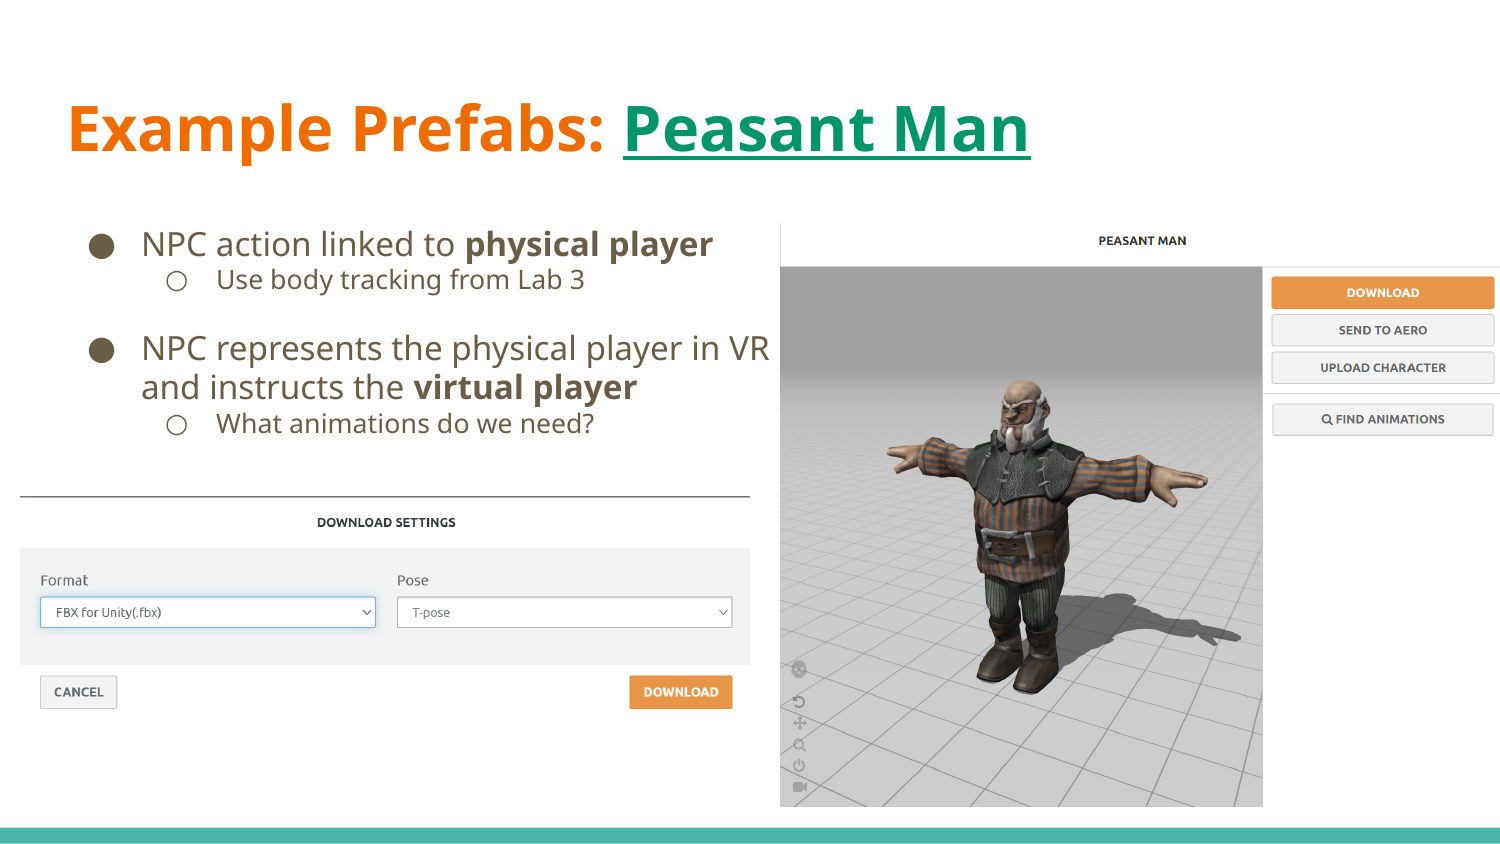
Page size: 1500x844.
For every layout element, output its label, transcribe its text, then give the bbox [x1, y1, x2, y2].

list NPC action linked to physical player Use body tracking from Lab 3 NPC represents the physical player in VR and instructs the virtual player What animations do we need? [51, 207, 790, 390]
picture [20, 496, 751, 719]
picture [779, 222, 1500, 807]
title Example Prefabs: Peasant Man [51, 72, 1449, 189]
